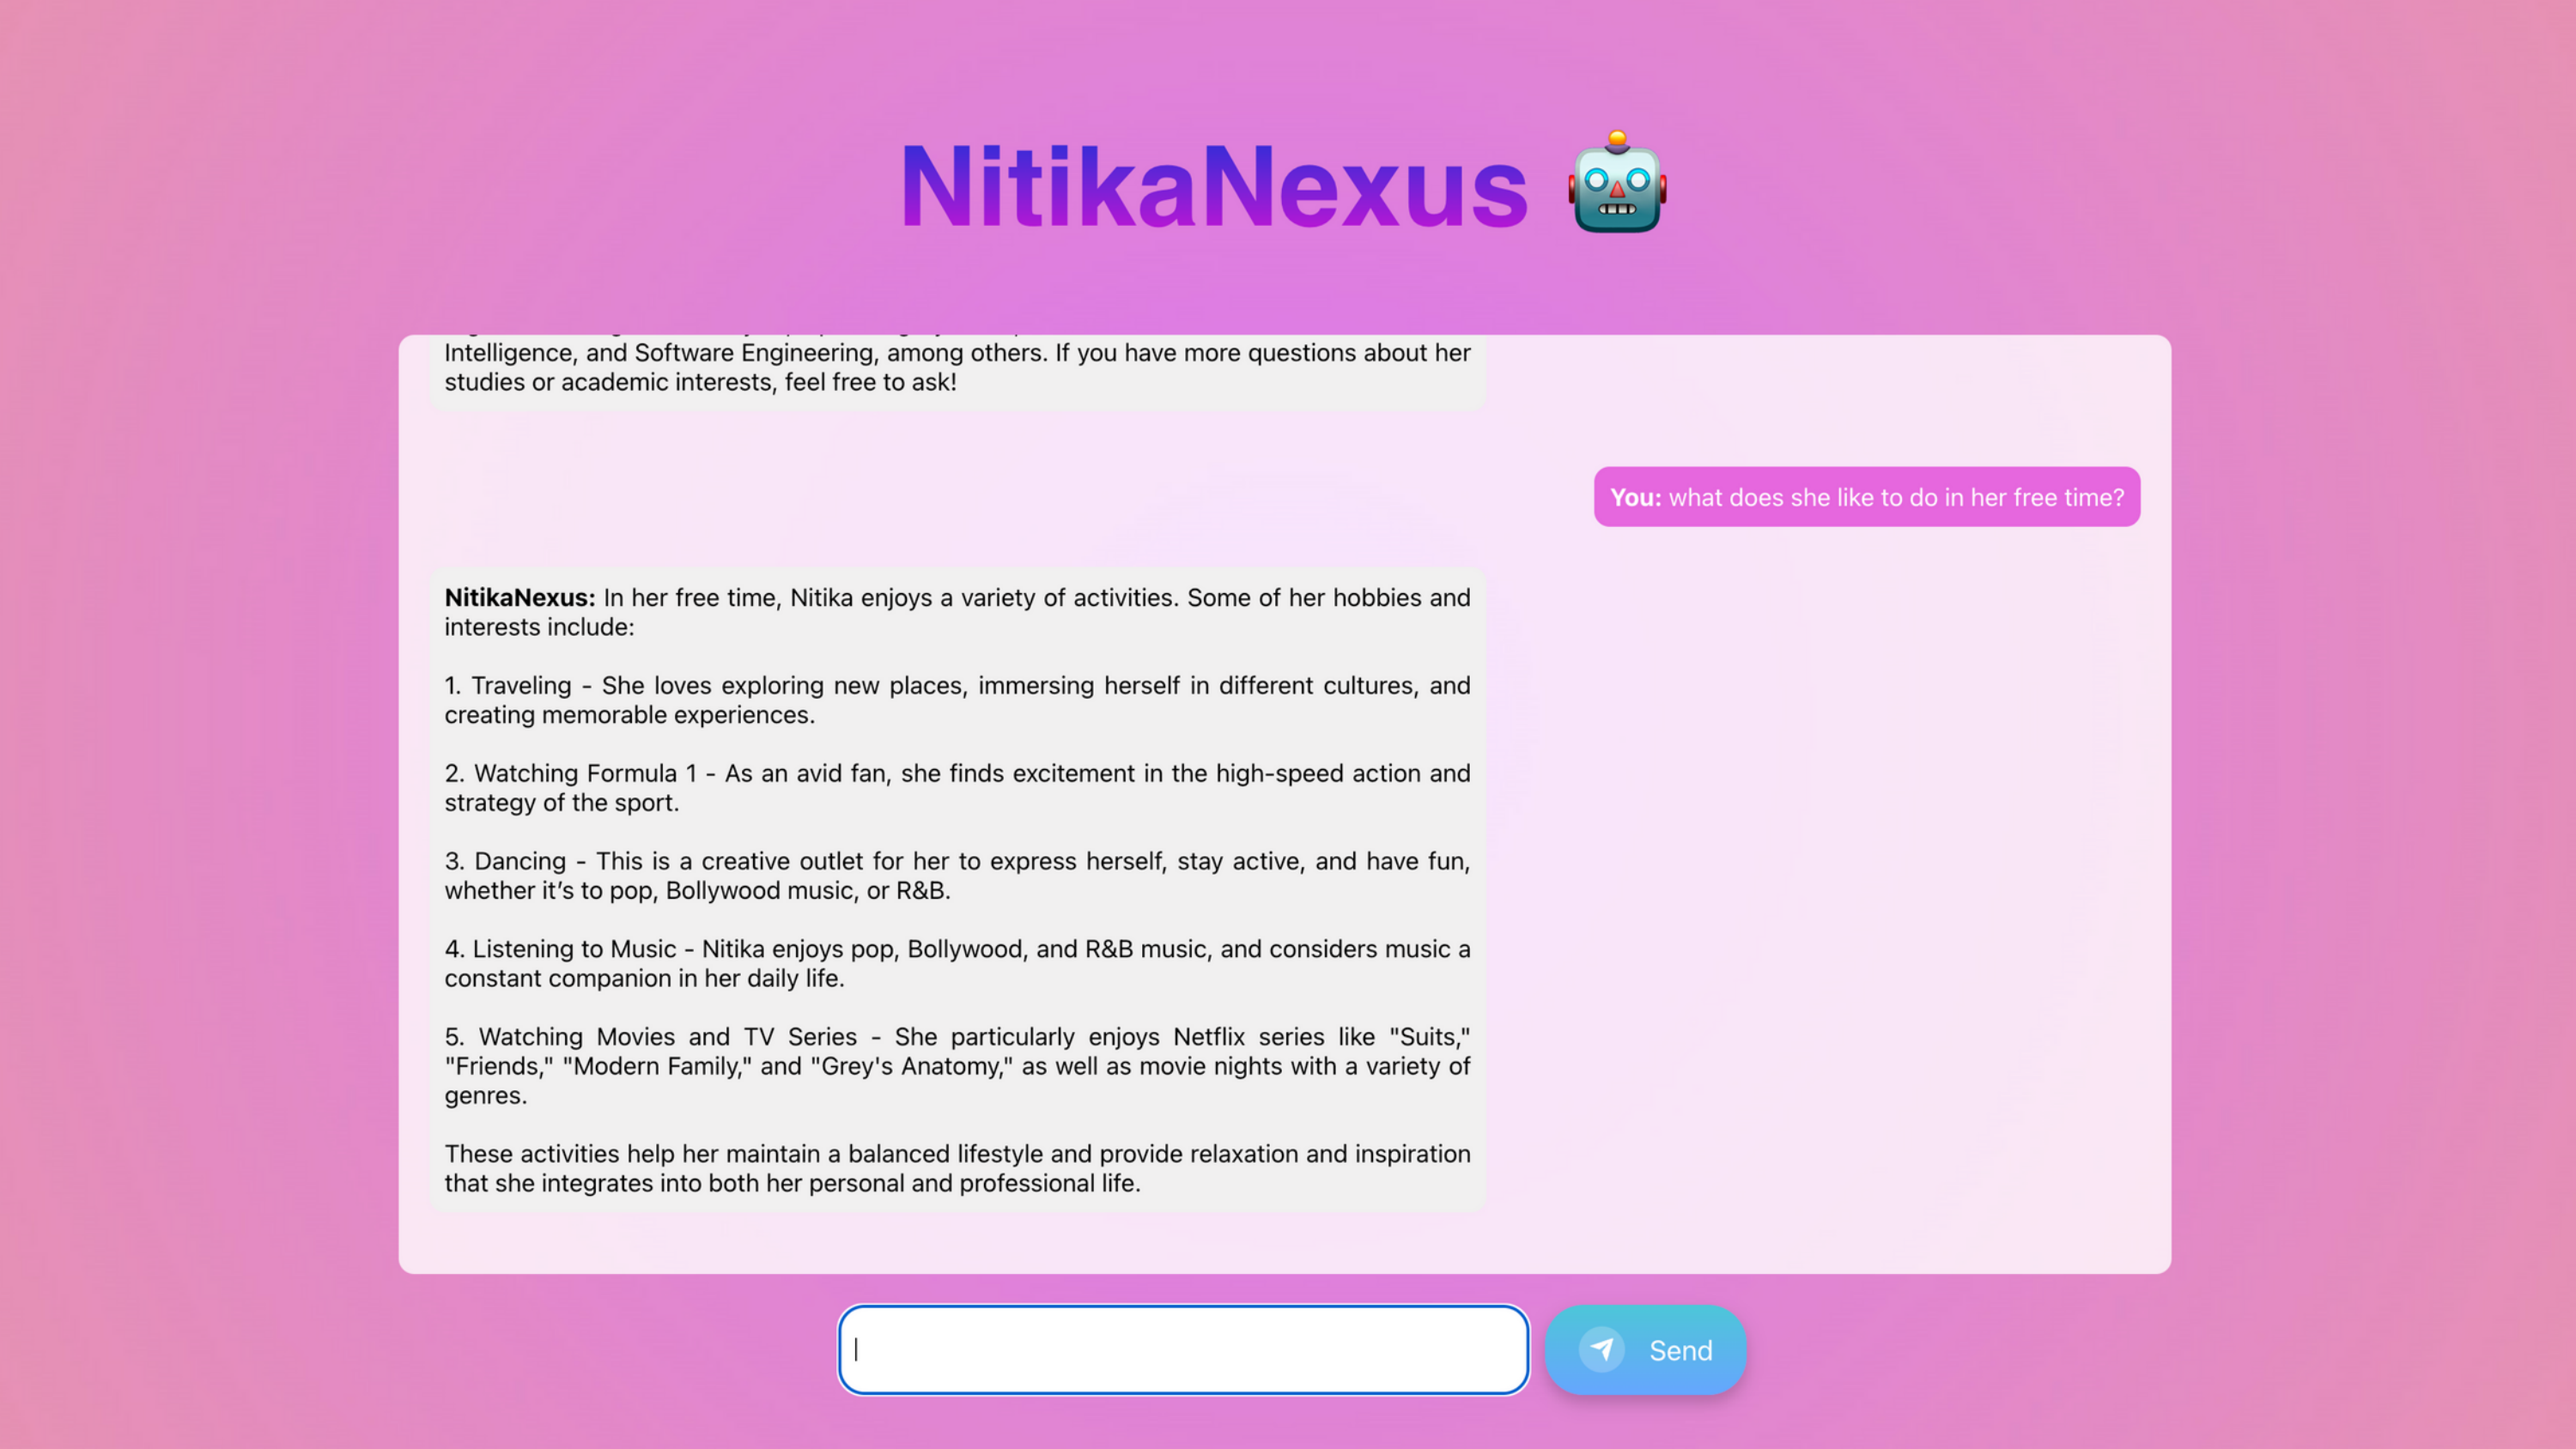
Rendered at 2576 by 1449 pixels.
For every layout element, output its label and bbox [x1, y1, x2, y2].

text_box [0, 0, 2576, 1449]
